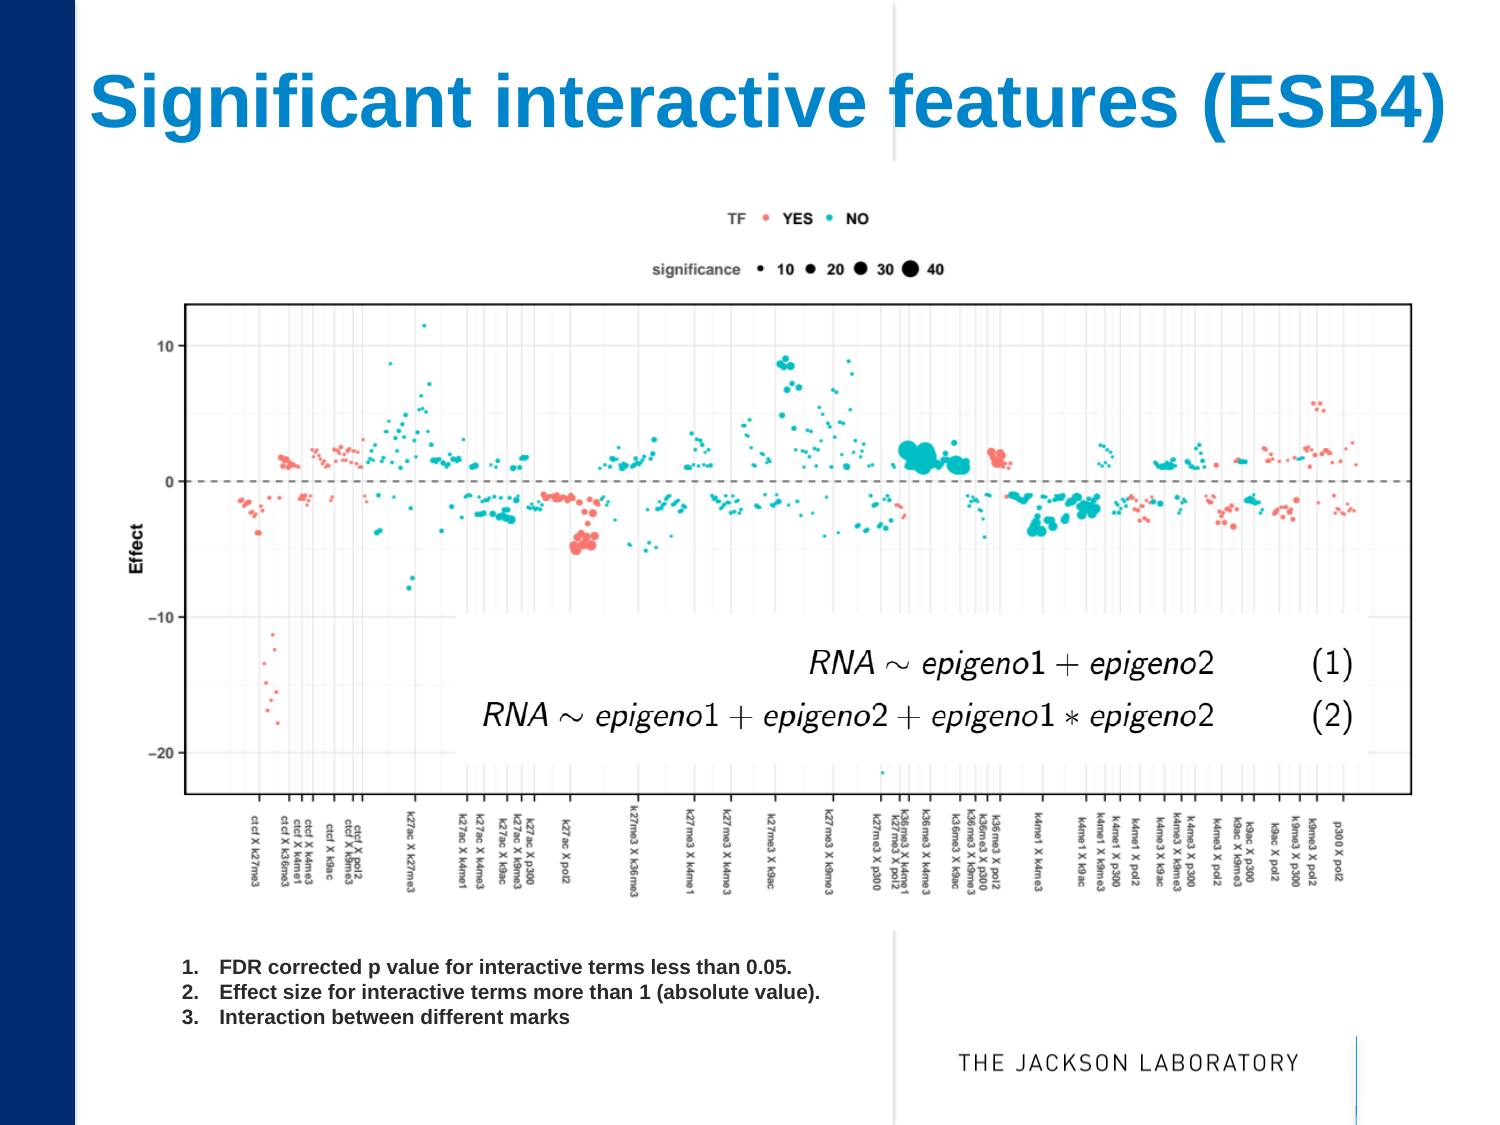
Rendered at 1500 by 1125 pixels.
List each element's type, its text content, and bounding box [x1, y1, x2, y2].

picture [943, 1037, 1313, 1099]
picture [113, 161, 1432, 931]
text_box FDR corrected p value for interactive terms less than 0.05. Effect size for interactive terms more than 1 (absolute value). Interaction between different marks [167, 946, 1368, 1037]
text_box Significant interactive features (ESB4) [75, 45, 1486, 233]
